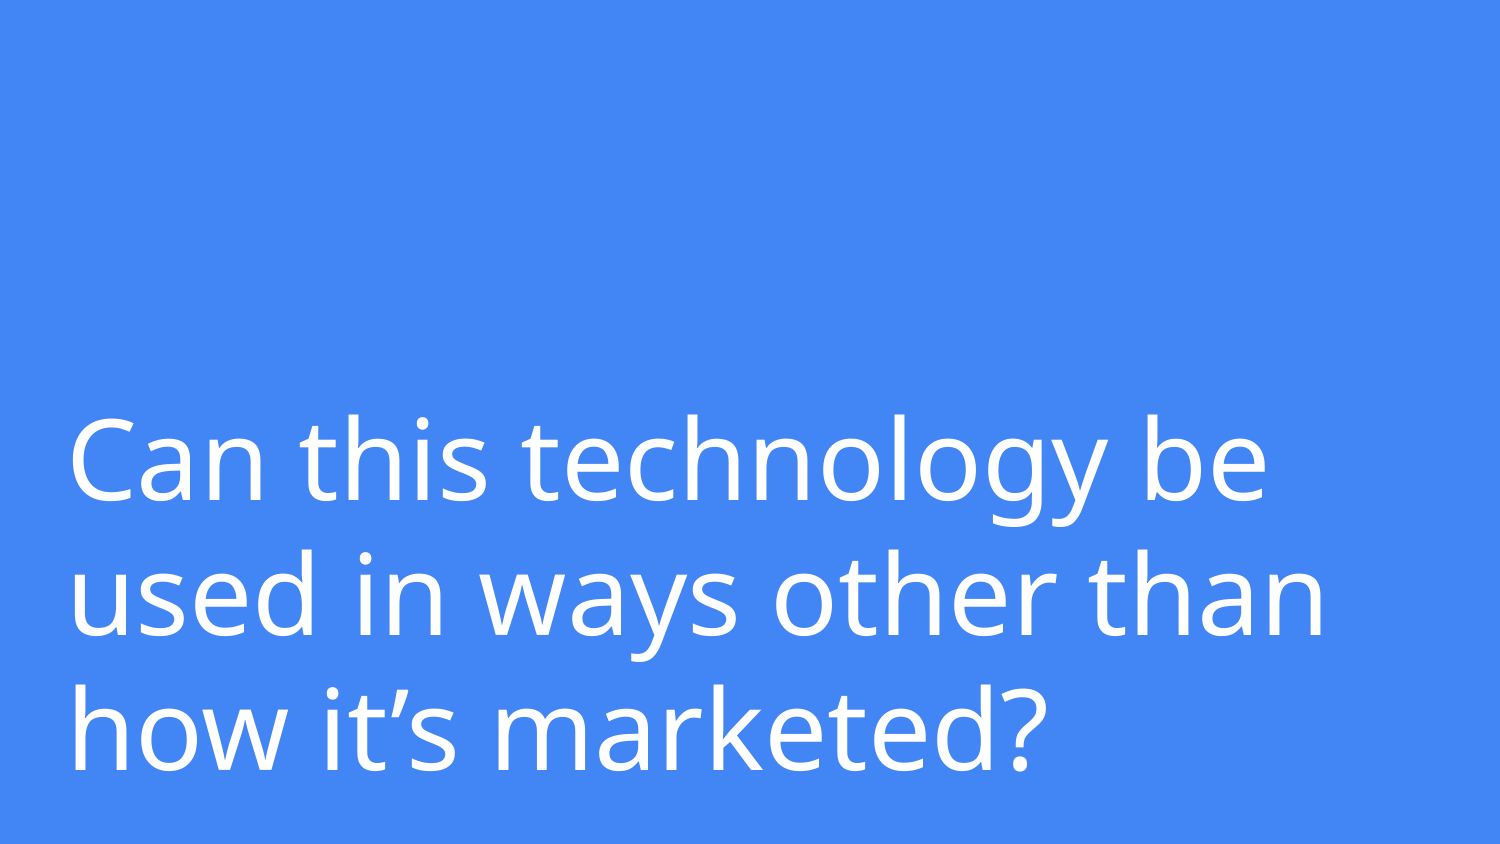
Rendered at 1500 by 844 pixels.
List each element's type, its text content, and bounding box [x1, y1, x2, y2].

title Can this technology be used in ways other than how it’s marketed? [51, 406, 1383, 809]
